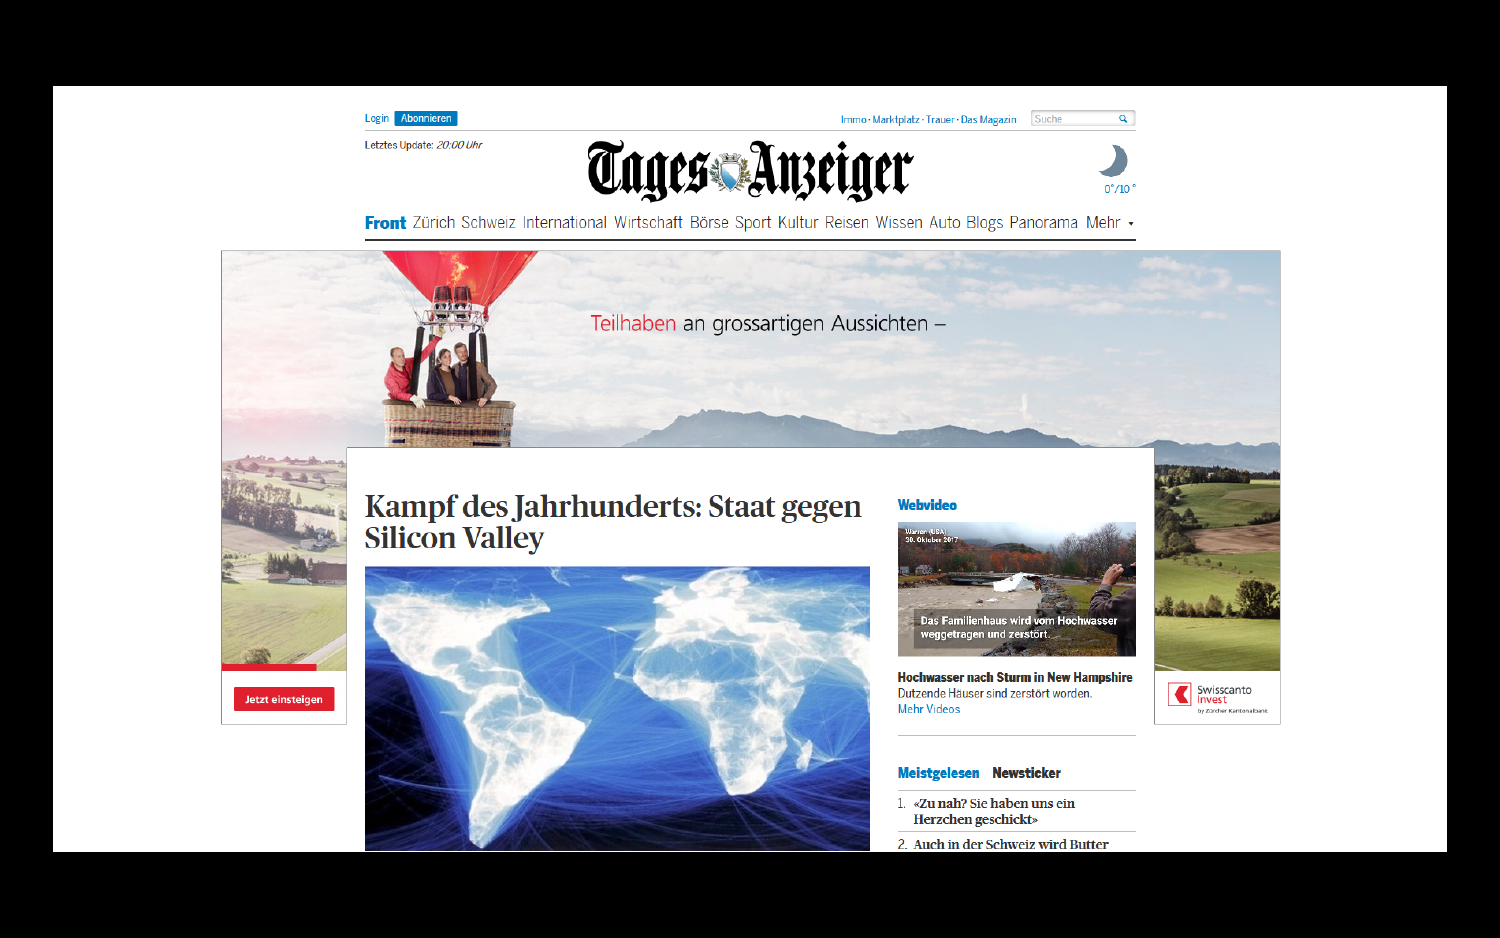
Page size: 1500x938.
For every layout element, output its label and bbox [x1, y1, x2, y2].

picture [52, 85, 1448, 852]
